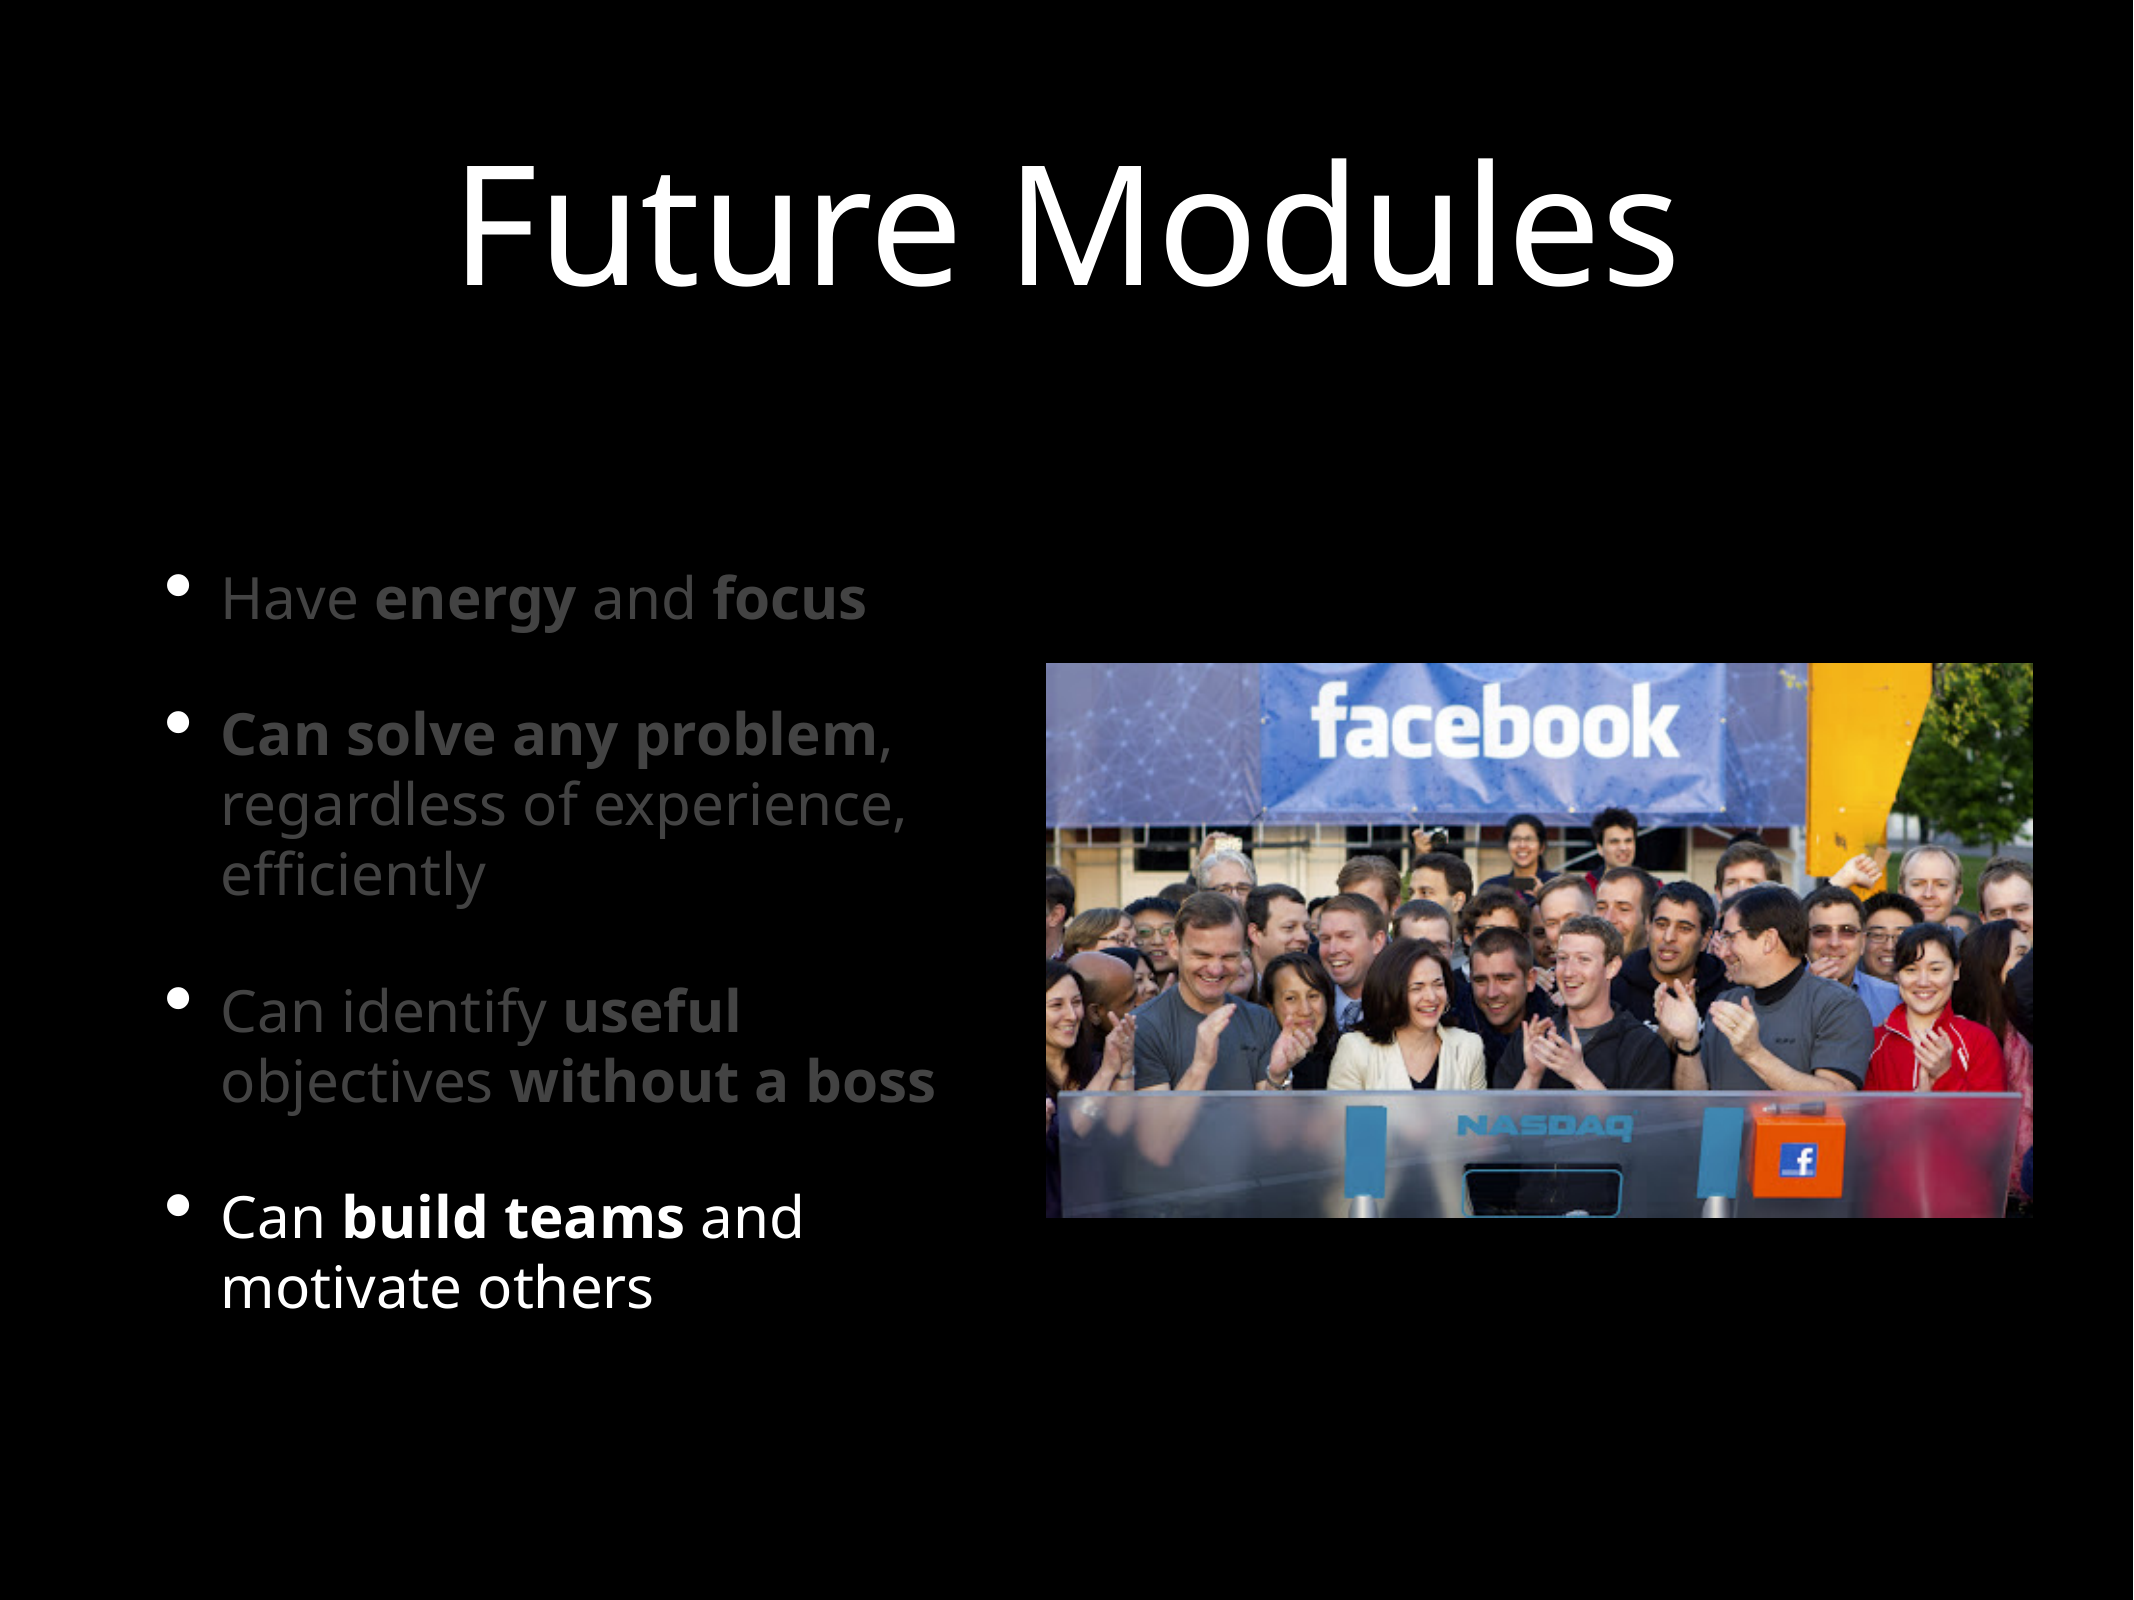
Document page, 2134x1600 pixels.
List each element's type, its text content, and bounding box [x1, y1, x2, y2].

title Future Modules [155, 41, 1978, 397]
picture [1046, 662, 2033, 1219]
list Have energy and focus Can solve any problem, regardless of experience, efficiently Can identify useful objectives without a boss Can build teams and motivate others [155, 424, 1032, 1457]
